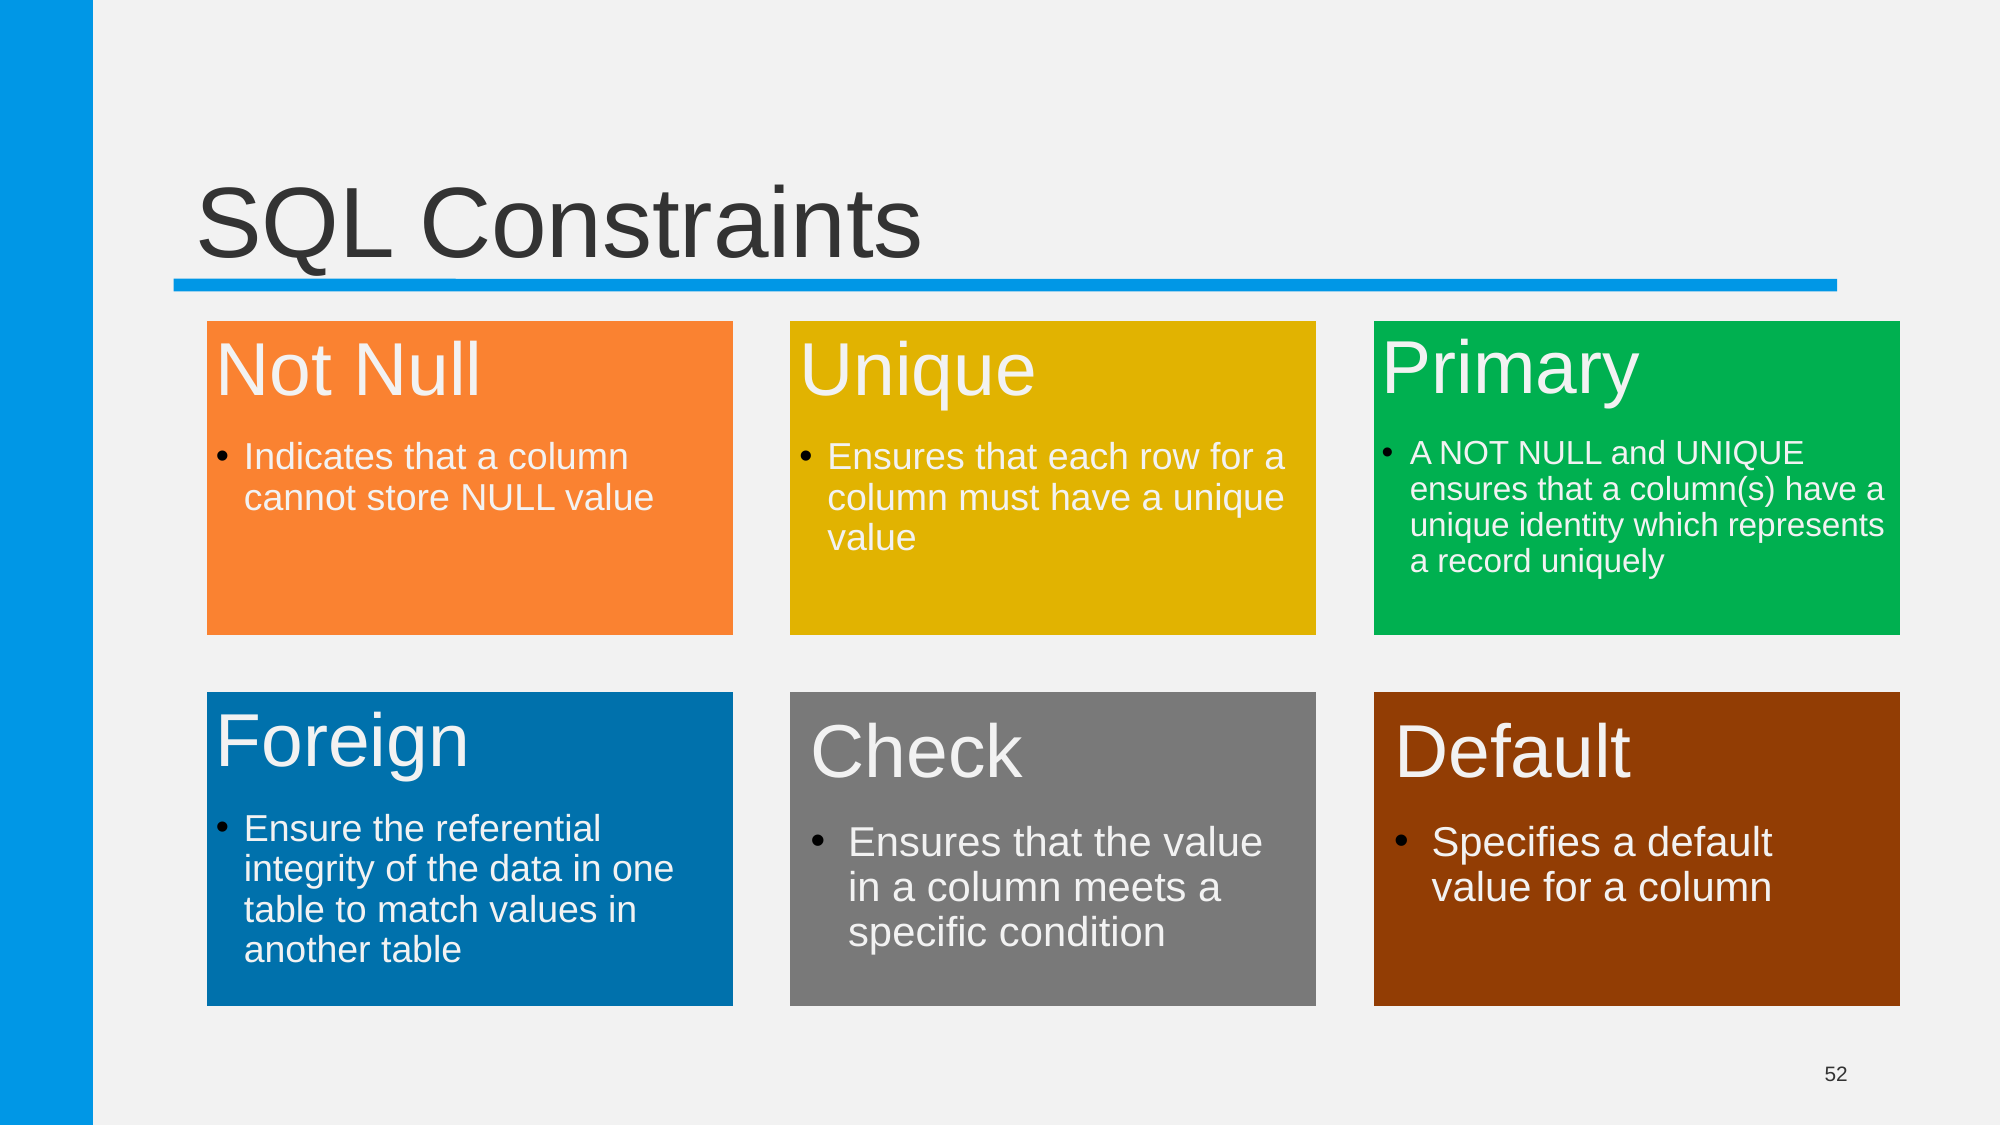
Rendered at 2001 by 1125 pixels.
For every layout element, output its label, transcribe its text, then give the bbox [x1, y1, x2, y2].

slide_number 52 [1412, 1042, 1863, 1103]
title SQL Constraints [180, 47, 1830, 285]
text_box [179, 318, 1927, 1010]
